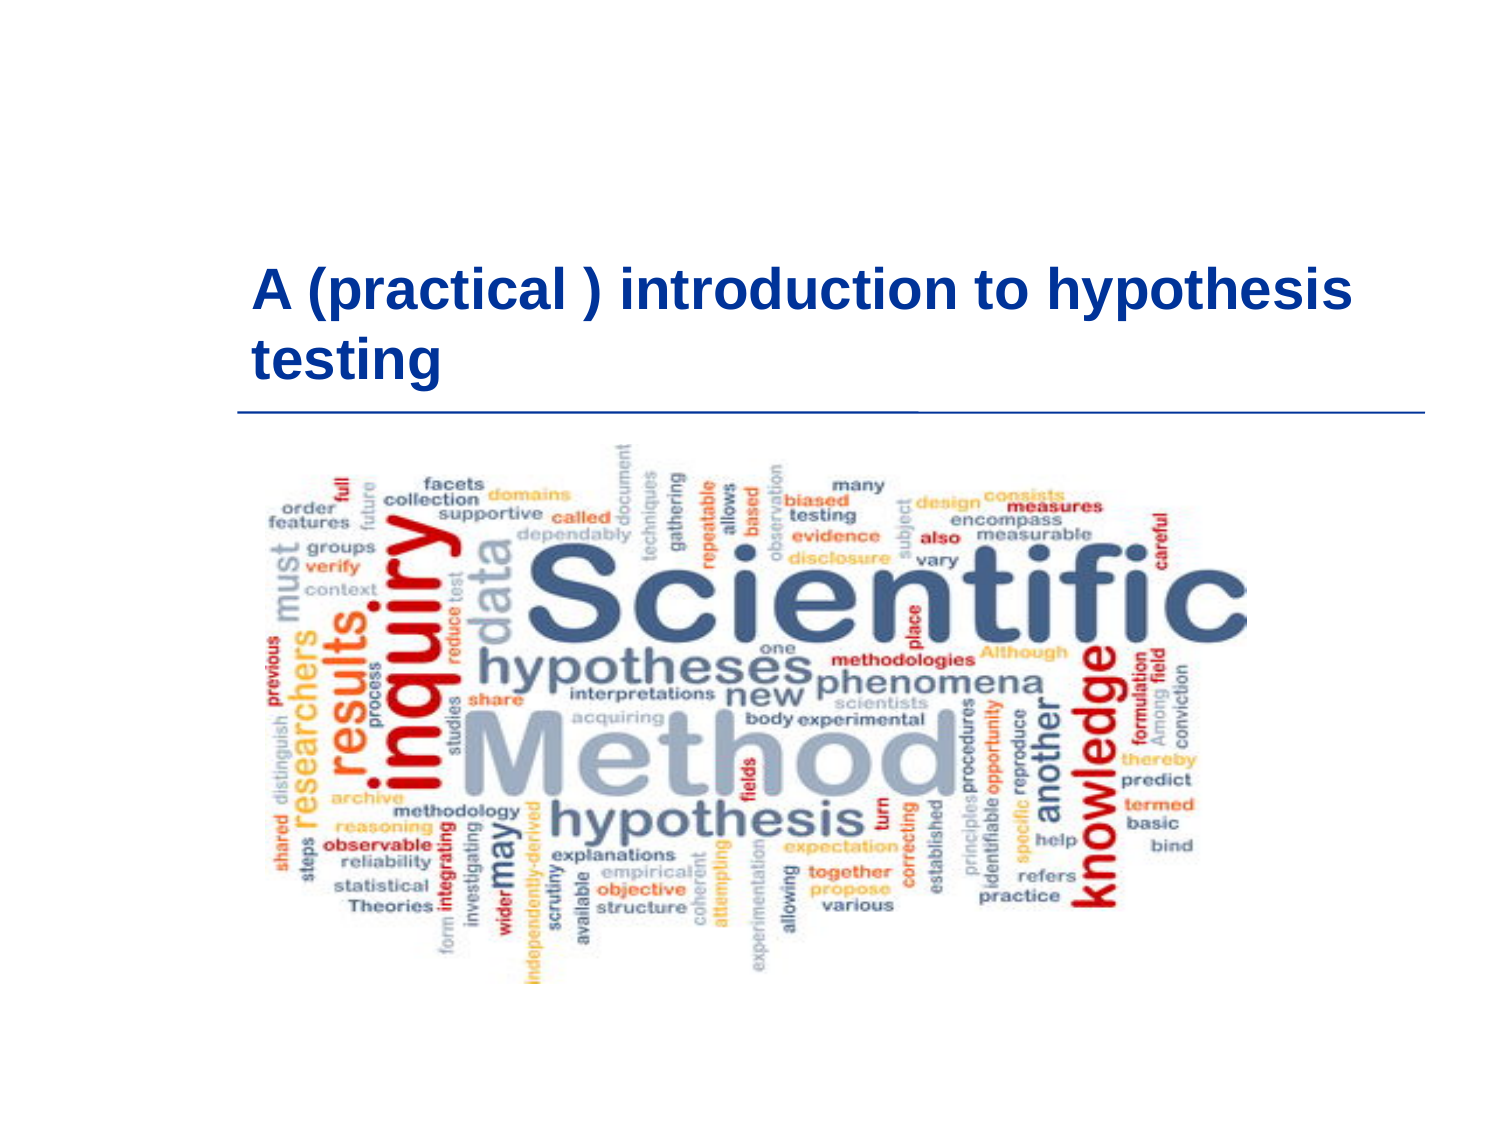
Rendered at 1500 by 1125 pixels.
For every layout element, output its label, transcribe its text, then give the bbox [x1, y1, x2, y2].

title A (practical ) introduction to hypothesis testing [236, 161, 1425, 399]
picture [265, 444, 1247, 984]
